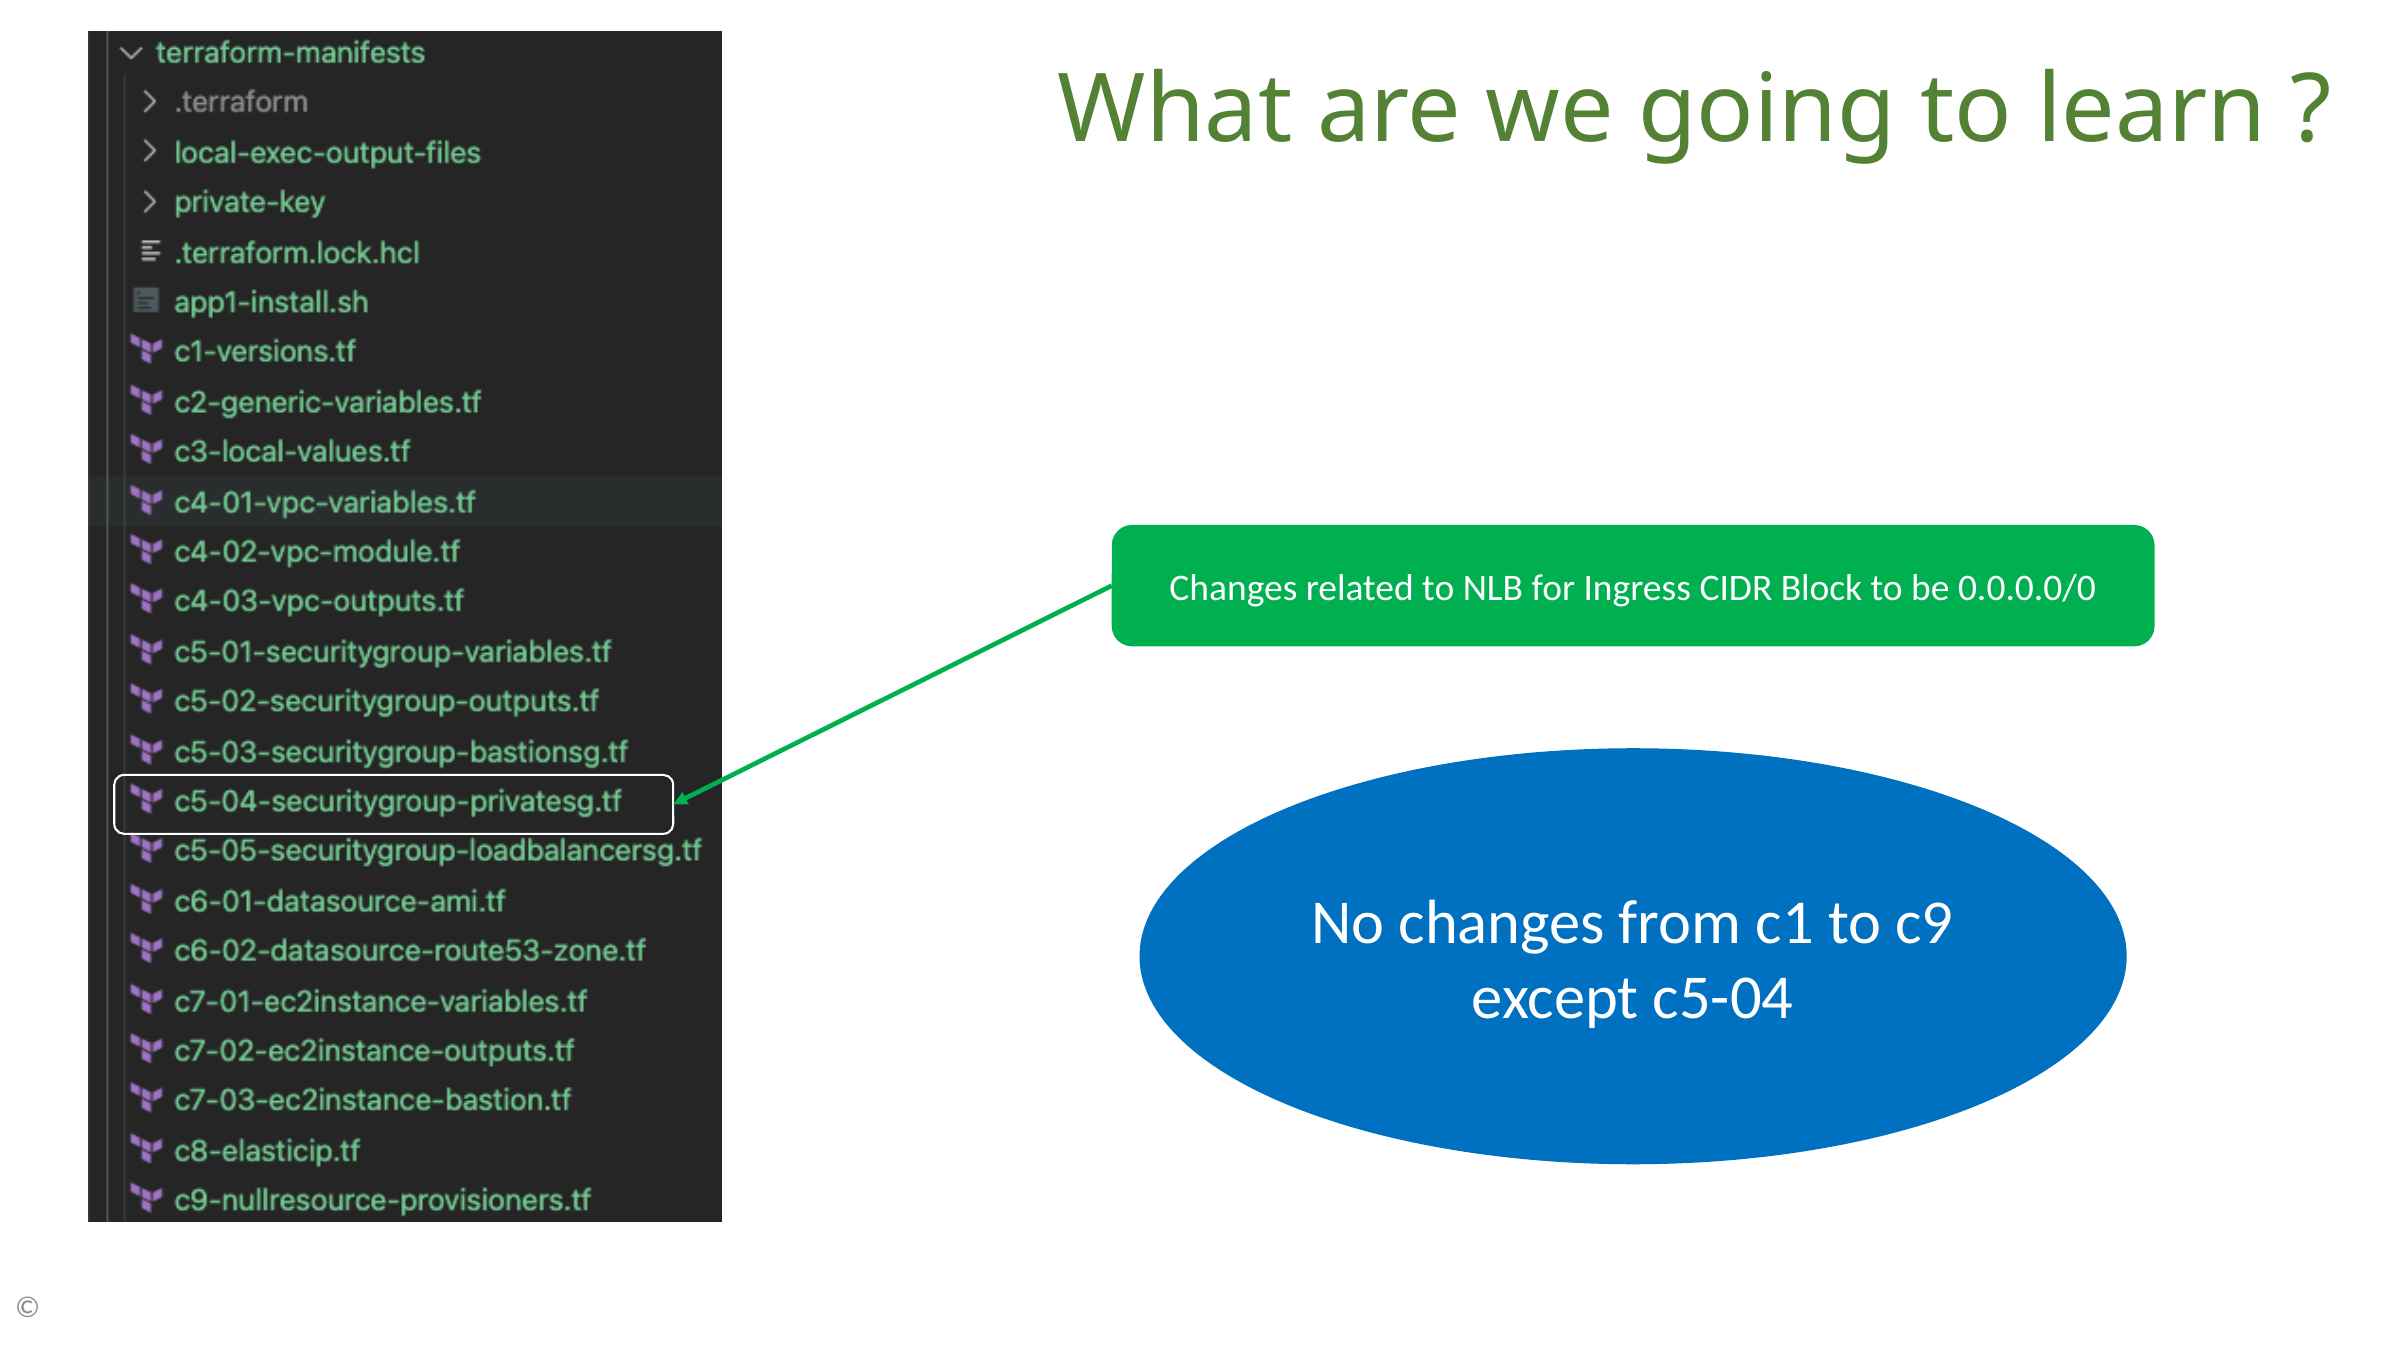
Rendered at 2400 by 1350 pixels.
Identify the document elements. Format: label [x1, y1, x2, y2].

text_box [1027, 12, 2364, 208]
text_box [673, 523, 2156, 805]
picture [88, 31, 722, 1222]
text_box [1138, 747, 2128, 1166]
footer [0, 1269, 810, 1342]
